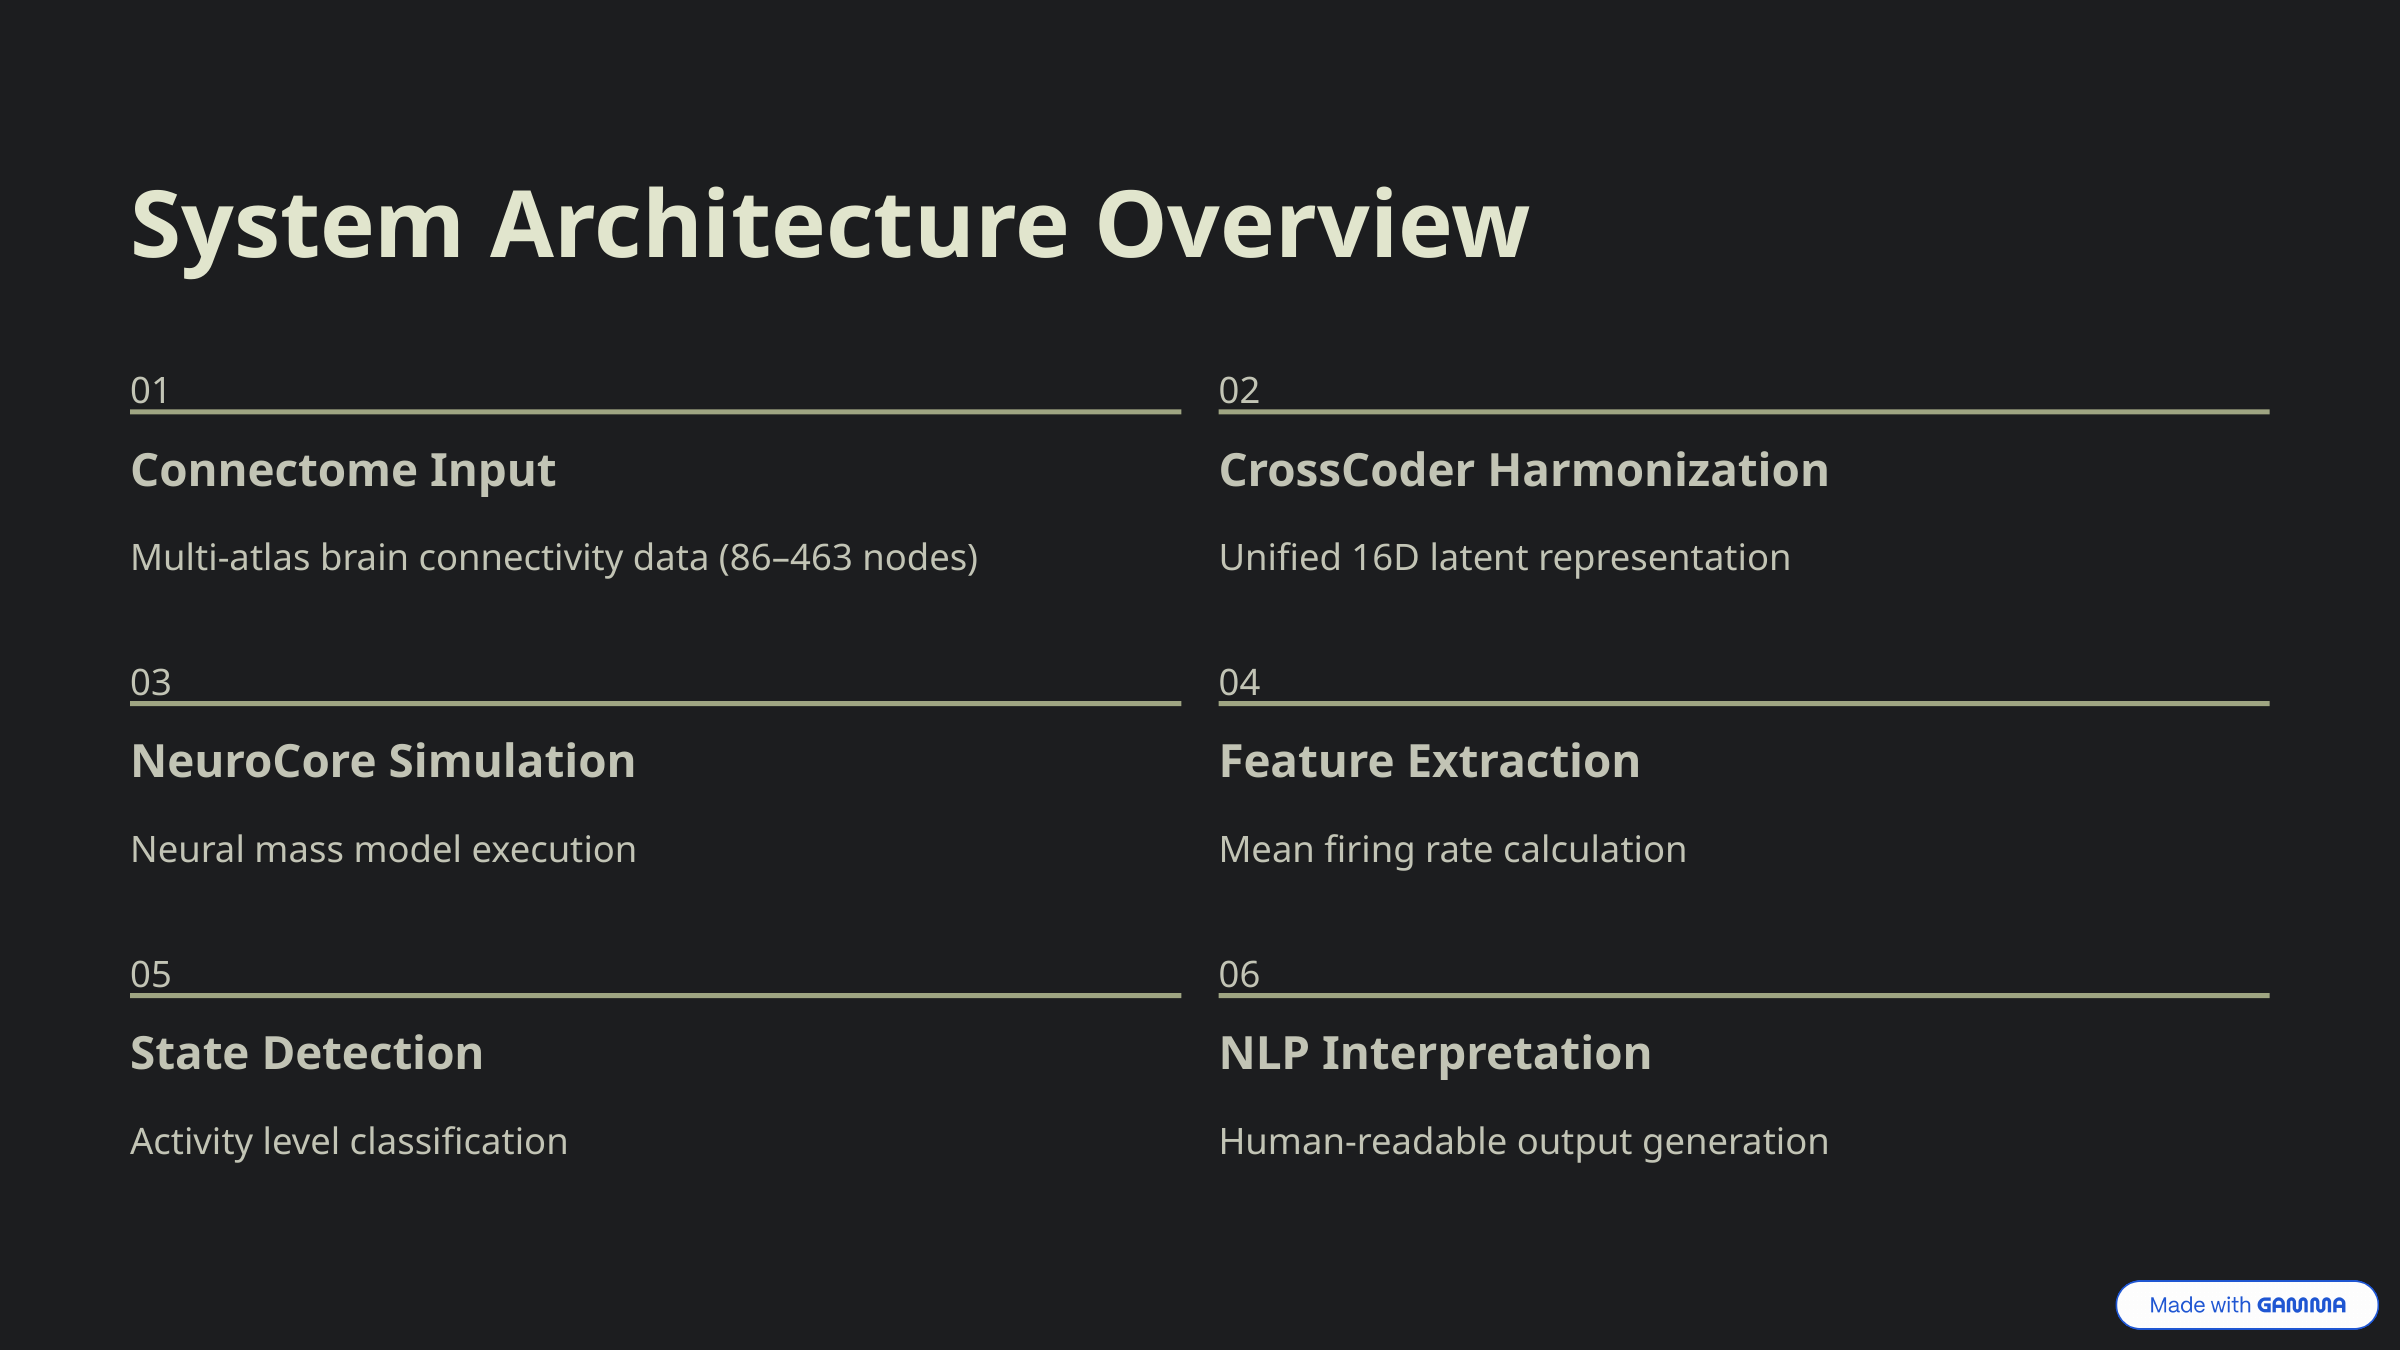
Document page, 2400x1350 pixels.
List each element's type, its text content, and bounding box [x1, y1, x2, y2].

text_box [1218, 993, 2270, 999]
text_box Mean firing rate calculation [1218, 810, 2270, 870]
picture [2106, 1271, 2389, 1339]
text_box [130, 409, 1182, 415]
text_box [1218, 701, 2270, 707]
text_box NeuroCore Simulation [130, 729, 602, 788]
text_box Activity level classification [130, 1102, 1182, 1162]
text_box 06 [1218, 934, 1256, 982]
text_box CrossCoder Harmonization [1218, 437, 1801, 496]
text_box 01 [130, 351, 168, 398]
text_box 05 [130, 934, 168, 982]
text_box [130, 993, 1182, 999]
text_box Feature Extraction [1218, 729, 1684, 788]
text_box Unified 16D latent representation [1218, 518, 2270, 578]
text_box [130, 701, 1182, 707]
text_box Multi-atlas brain connectivity data (86–463 nodes) [130, 518, 1182, 578]
text_box Connectome Input [130, 437, 596, 496]
text_box 02 [1218, 351, 1256, 398]
text_box Human-readable output generation [1218, 1102, 2270, 1162]
text_box 03 [130, 642, 168, 690]
text_box 04 [1218, 642, 1256, 690]
text_box NLP Interpretation [1218, 1021, 1684, 1080]
text_box State Detection [130, 1021, 596, 1080]
text_box [1218, 409, 2270, 415]
text_box Neural mass model execution [130, 810, 1182, 870]
text_box System Architecture Overview [130, 160, 1426, 277]
